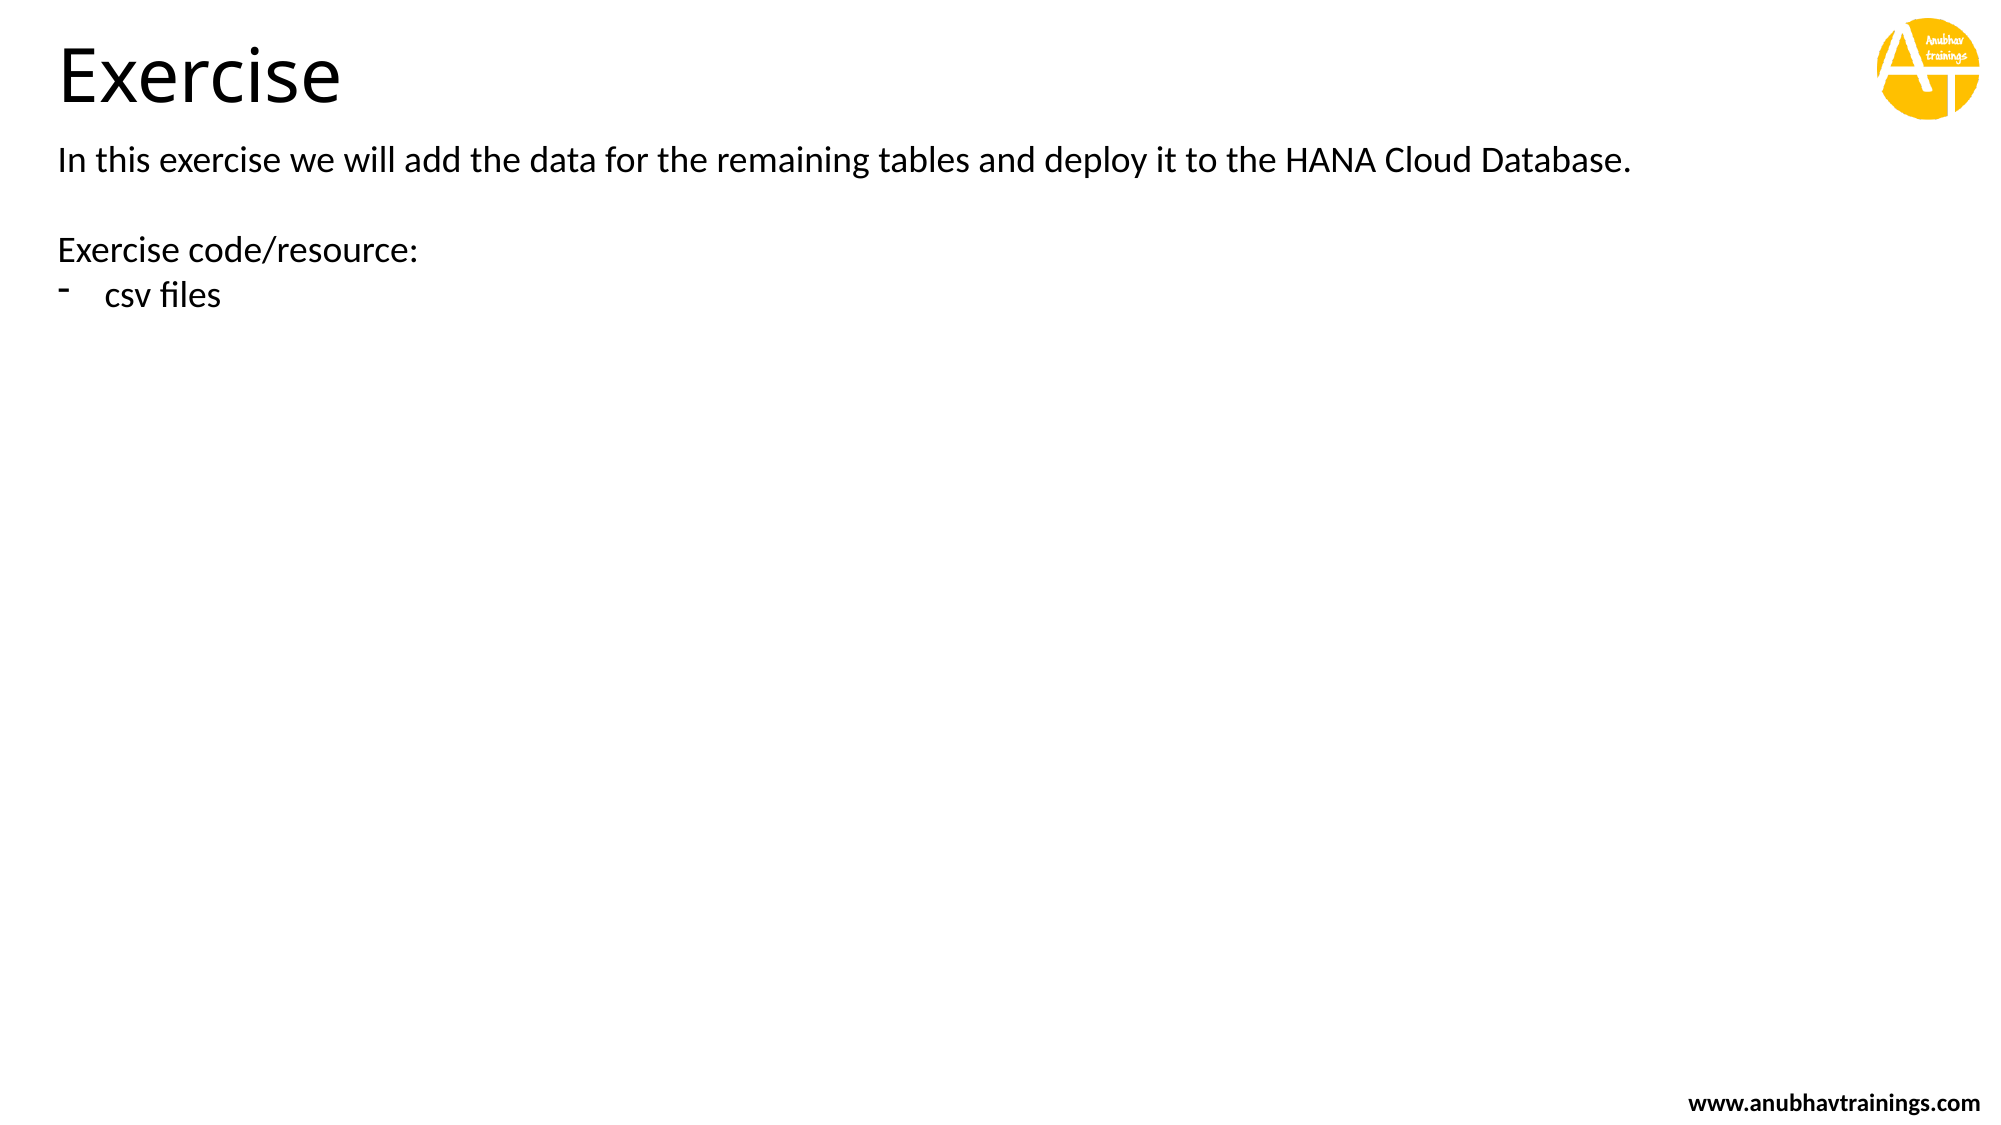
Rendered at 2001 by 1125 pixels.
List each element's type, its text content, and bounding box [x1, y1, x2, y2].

footer www.anubhavtrainings.com [1669, 1089, 2000, 1114]
text_box In this exercise we will add the data for the remaining tables and deploy it to the HANA Cloud Database. Exercise code/resource: csv files [42, 127, 1874, 323]
text_box Exercise [42, 30, 1866, 127]
picture [1866, 11, 1985, 128]
